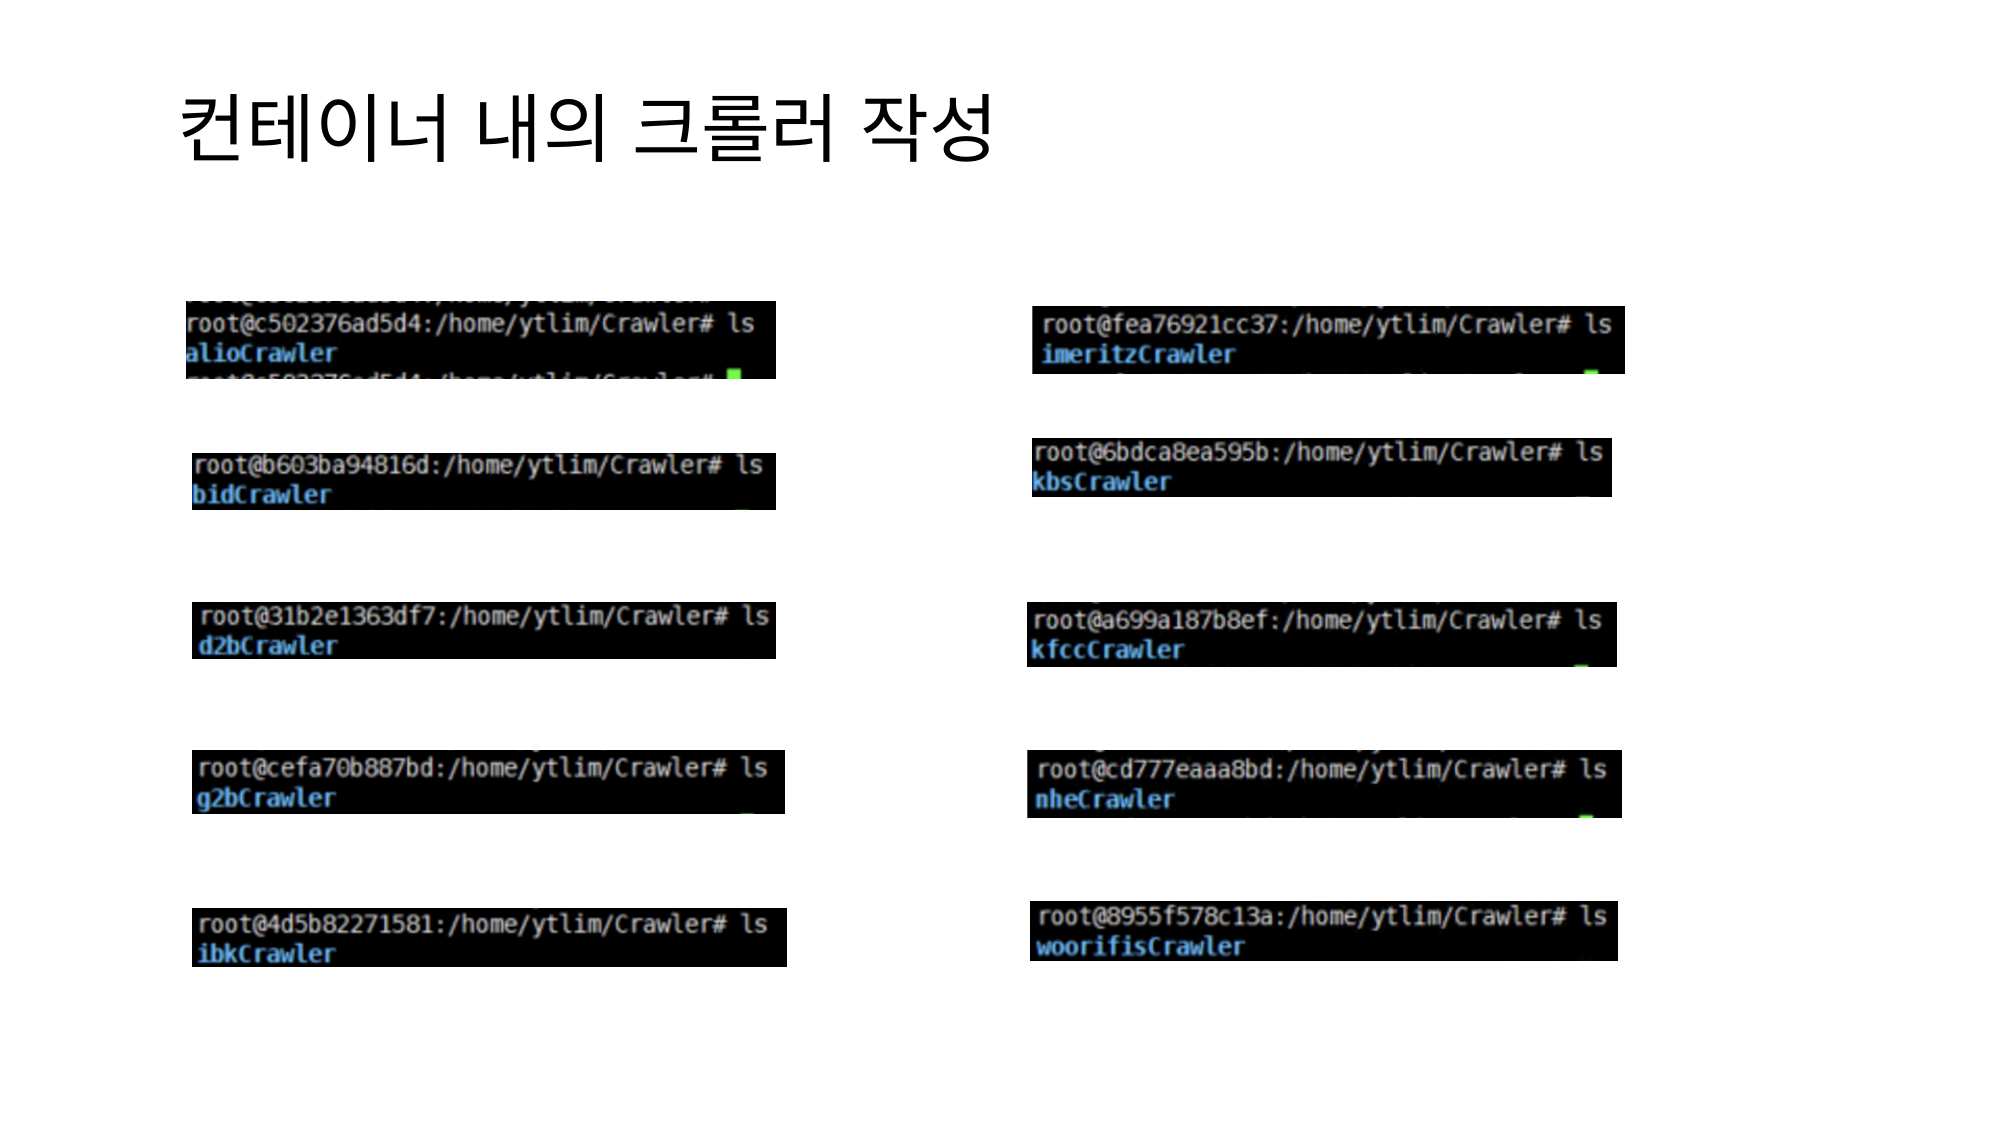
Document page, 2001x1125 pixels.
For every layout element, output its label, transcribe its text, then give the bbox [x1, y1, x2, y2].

picture [1032, 438, 1612, 497]
picture [192, 908, 787, 967]
picture [192, 602, 776, 659]
picture [1030, 901, 1618, 961]
picture [192, 750, 785, 814]
picture [1027, 602, 1617, 667]
picture [1032, 306, 1625, 374]
picture [186, 301, 776, 379]
text_box 컨테이너 내의 크롤러 작성 [162, 84, 1851, 302]
picture [1027, 750, 1622, 818]
picture [192, 453, 776, 510]
